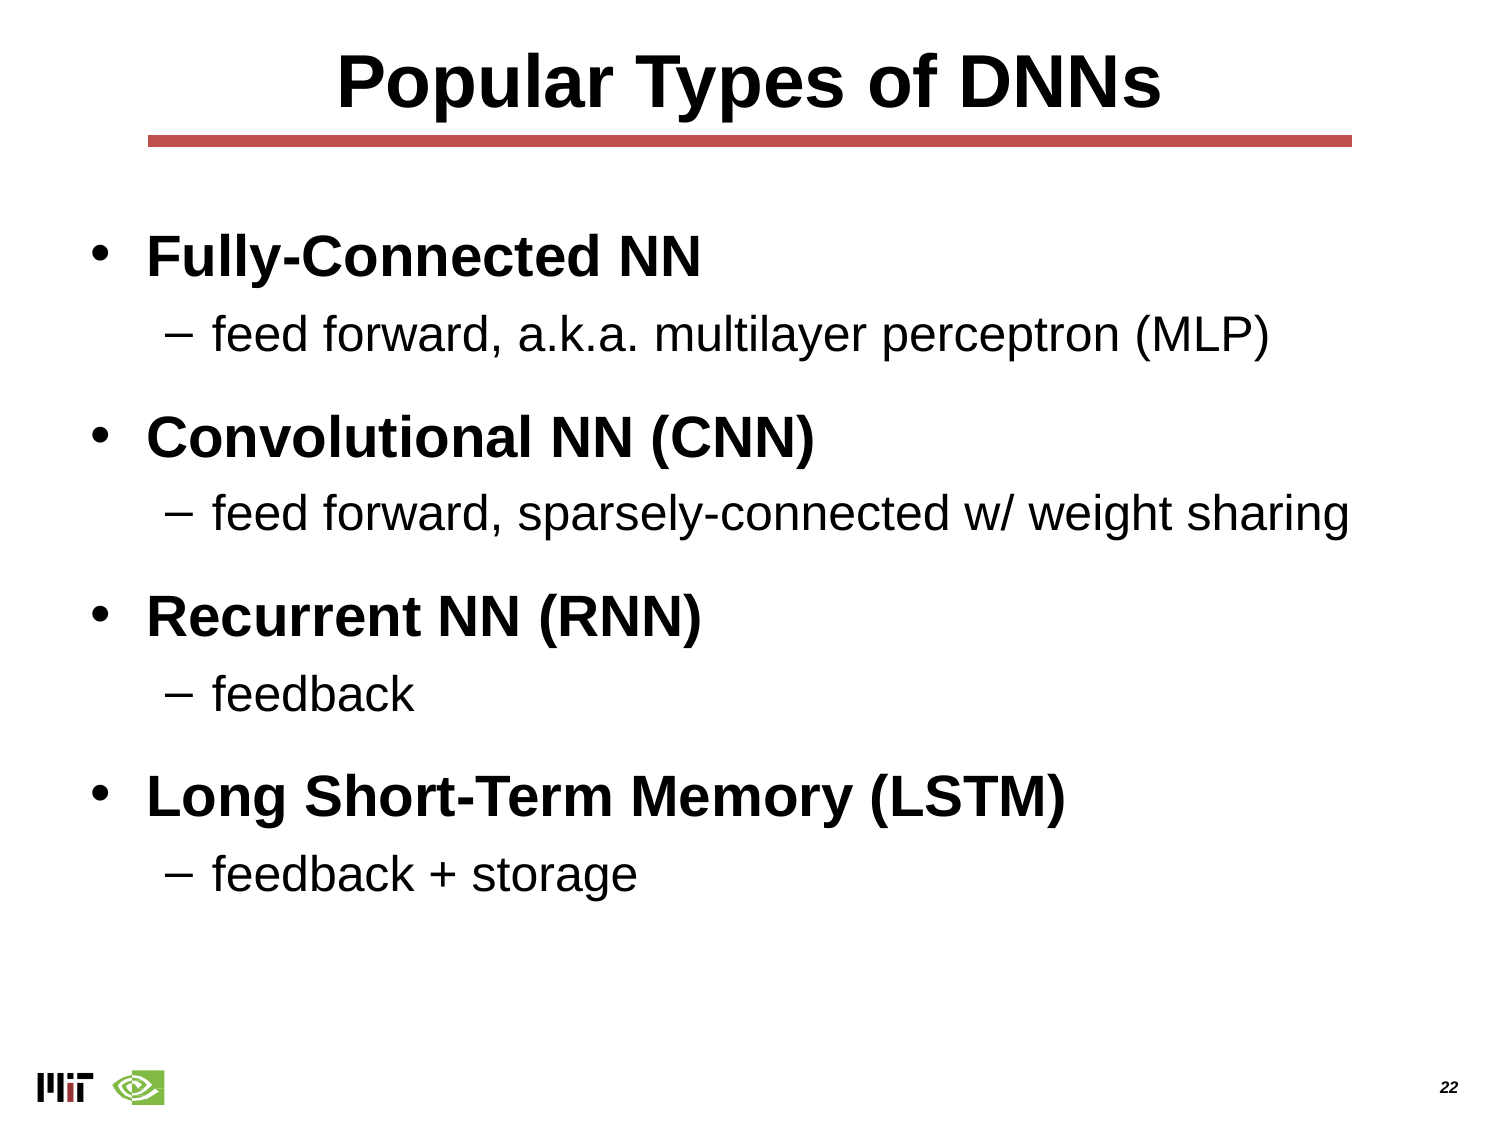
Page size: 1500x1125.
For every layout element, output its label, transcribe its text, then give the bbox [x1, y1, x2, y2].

slide_number ‹#› [1433, 1076, 1465, 1125]
text_box Fully-Connected NN feed forward, a.k.a. multilayer perceptron (MLP) Convolutional NN (CNN) feed forward, sparsely-connected w/ weight sharing Recurrent NN (RNN) feedback Long Short-Term Memory (LSTM) feedback + storage [87, 200, 1355, 901]
picture [34, 1069, 99, 1105]
title Popular Types of DNNs [334, 30, 1166, 200]
